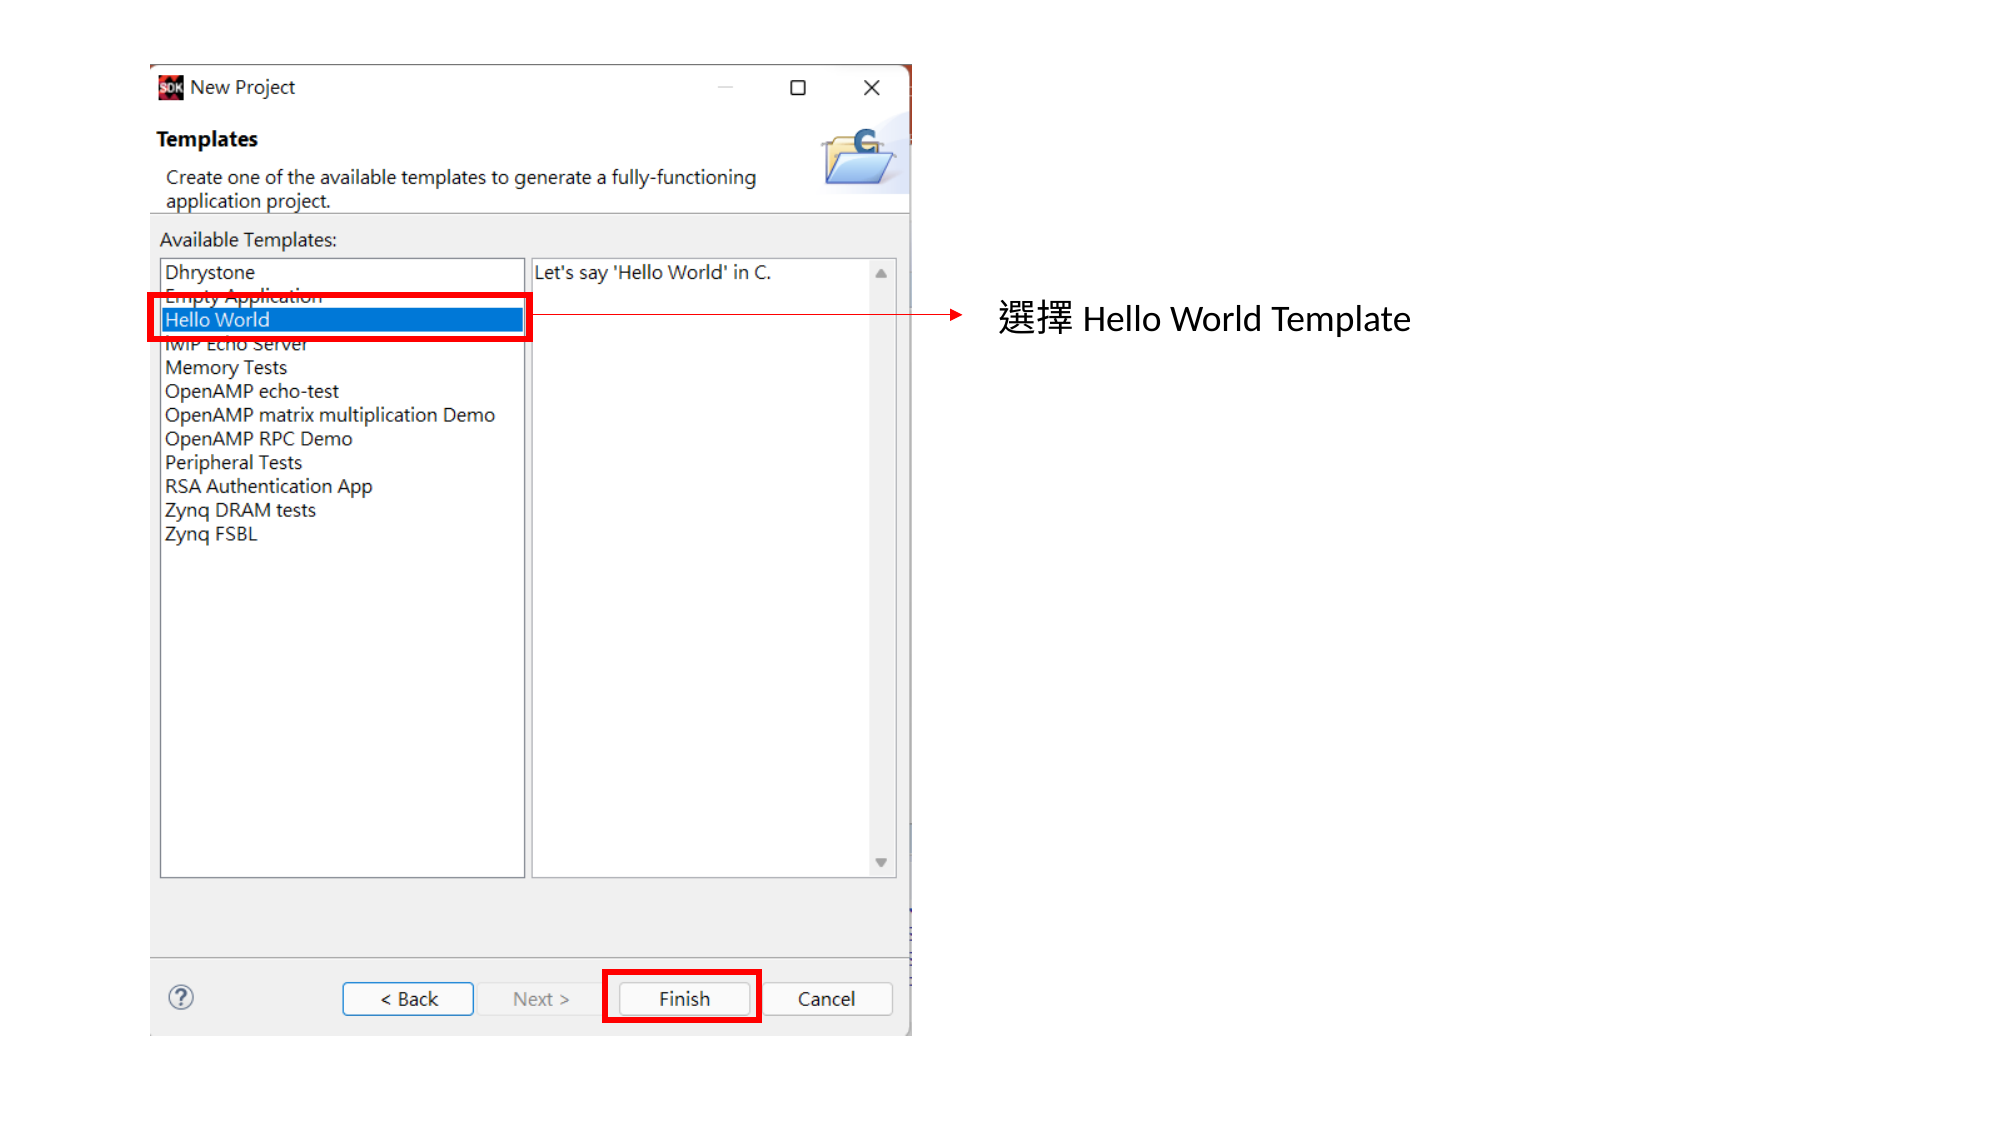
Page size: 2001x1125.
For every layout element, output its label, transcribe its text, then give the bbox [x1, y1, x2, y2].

picture [150, 64, 912, 1036]
text_box 選擇Hello World Template [984, 286, 1427, 347]
